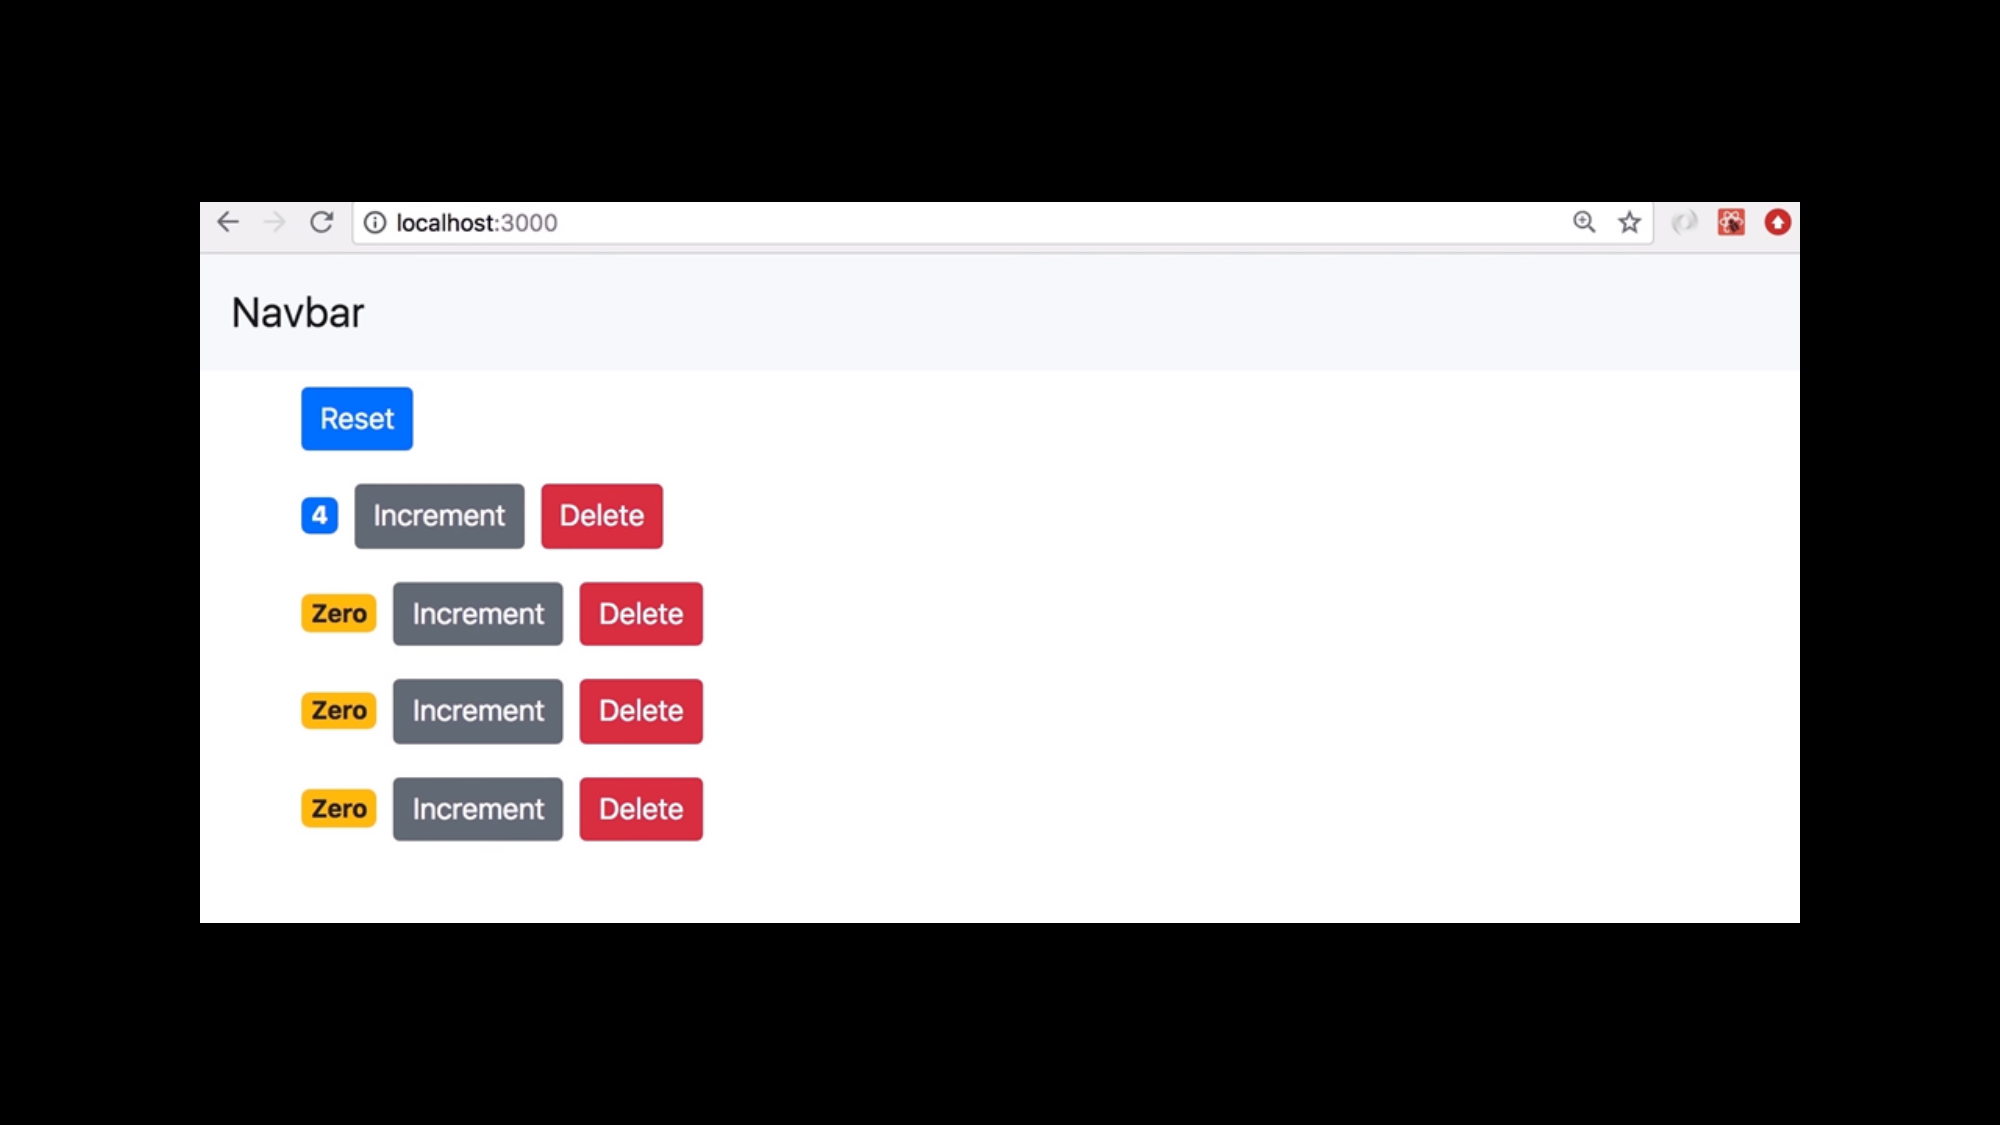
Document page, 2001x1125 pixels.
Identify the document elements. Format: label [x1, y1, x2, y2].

picture [199, 202, 1800, 923]
